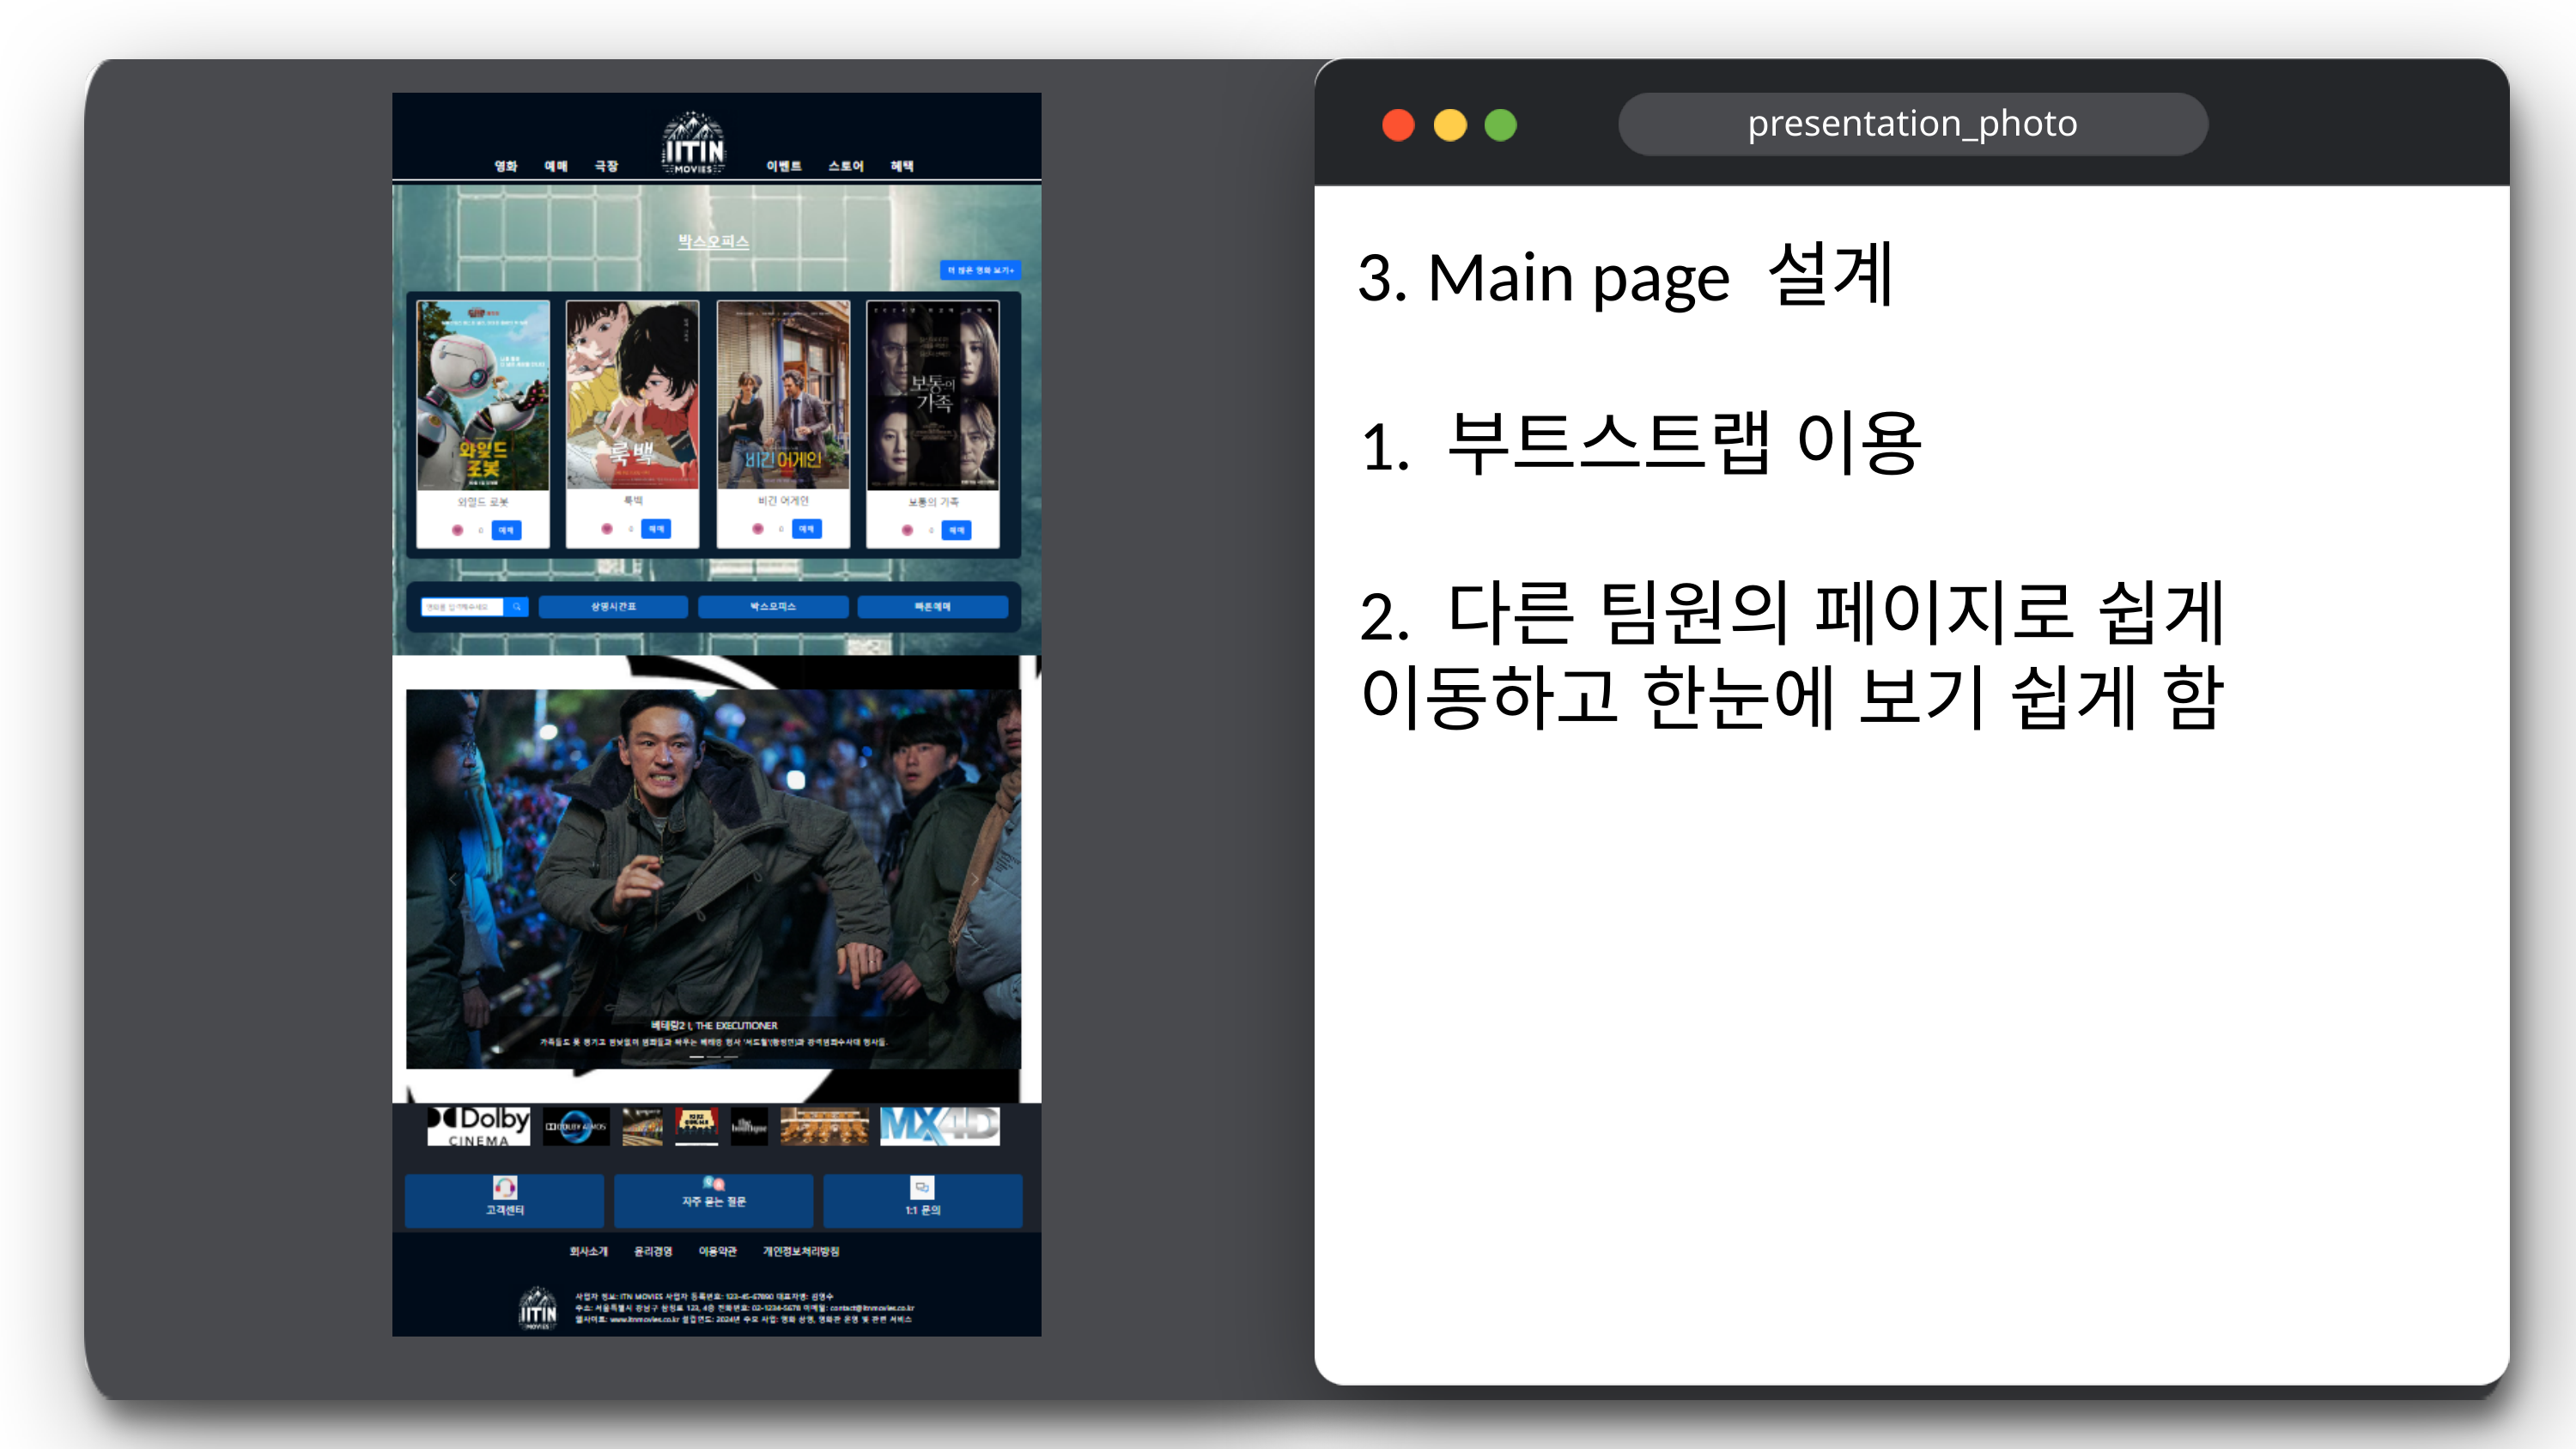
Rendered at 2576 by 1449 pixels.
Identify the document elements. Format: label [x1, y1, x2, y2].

picture [84, 57, 2511, 1400]
